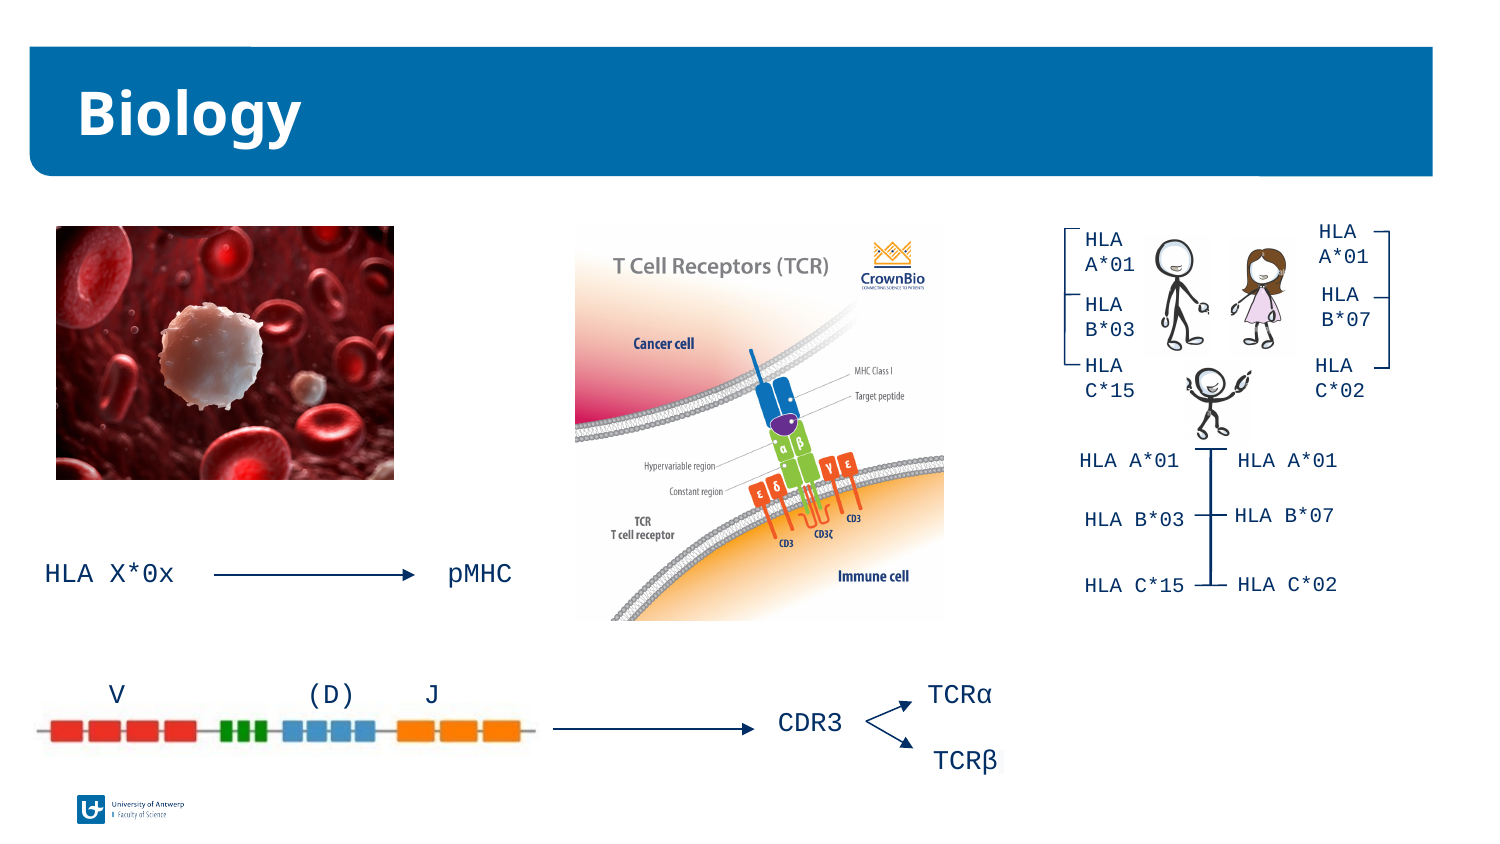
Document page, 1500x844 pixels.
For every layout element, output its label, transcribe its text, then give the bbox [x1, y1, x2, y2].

title Biology [76, 62, 1424, 161]
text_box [29, 540, 541, 621]
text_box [1064, 202, 1424, 593]
picture [77, 795, 184, 824]
text_box [29, 46, 1433, 177]
picture [575, 223, 945, 621]
picture [56, 225, 394, 480]
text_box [25, 661, 1054, 783]
